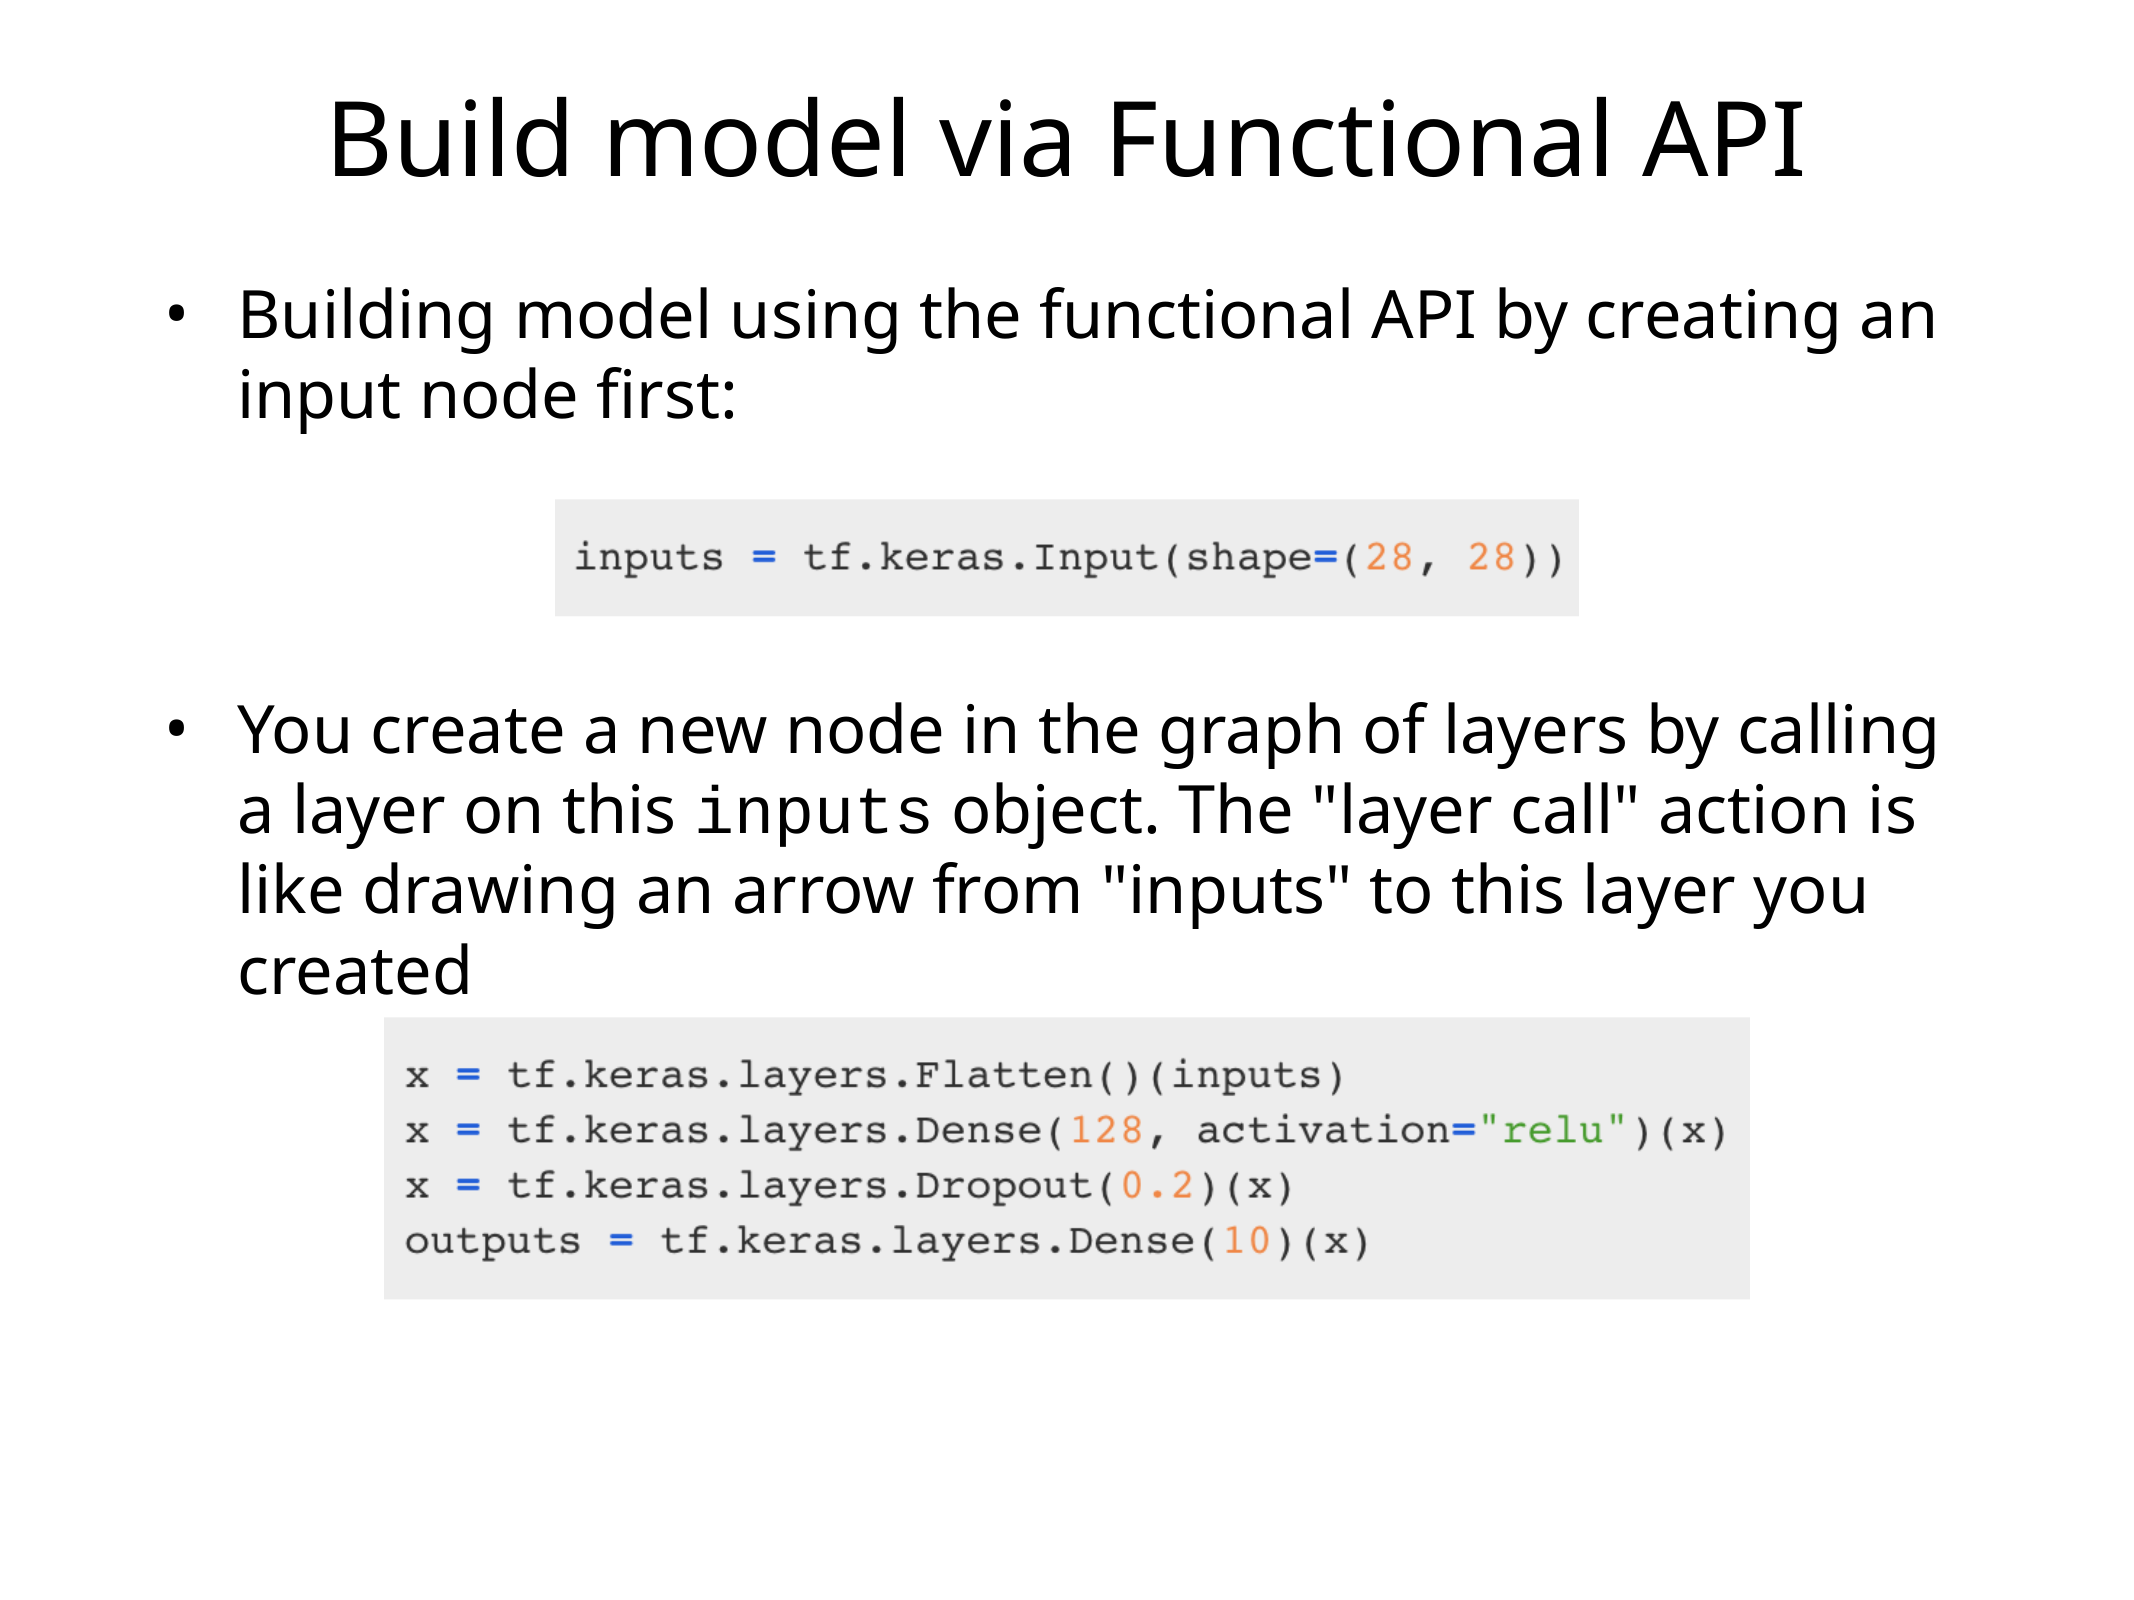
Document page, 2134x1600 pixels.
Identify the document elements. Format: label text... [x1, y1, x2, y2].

picture [383, 1003, 1750, 1317]
picture [554, 482, 1579, 631]
title Build model via Functional API [156, 41, 1978, 228]
list Building model using the functional API by creating an input node first: You create a new node in the graph of layers by calling a layer on this inputs object. The "layer call" action is like drawing an arrow from "inputs" to this layer you created [156, 263, 1978, 1561]
